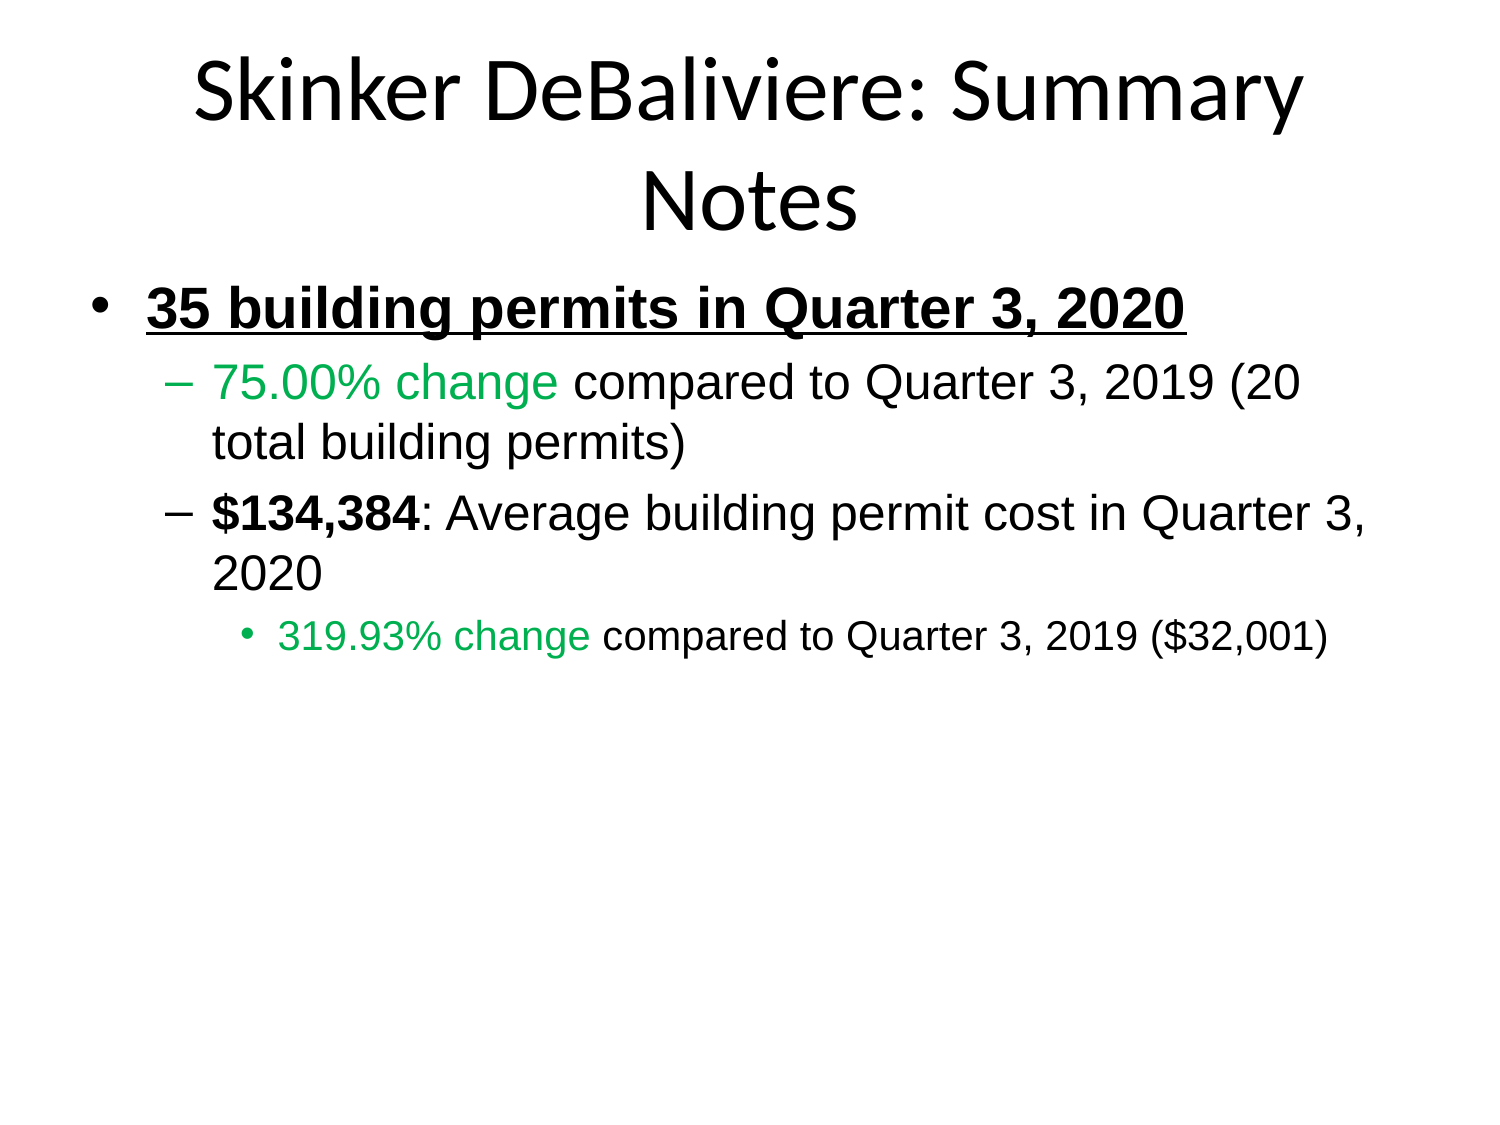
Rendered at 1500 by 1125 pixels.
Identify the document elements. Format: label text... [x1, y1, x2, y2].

title Skinker DeBaliviere: Summary Notes [75, 45, 1425, 233]
list 35 building permits in Quarter 3, 2020 75.00% change compared to Quarter 3, 2019 (20 total building permits) $134,384: Average building permit cost in Quarter 3, 2020 319.93% change compared to Quarter 3, 2019 ($32,001) [75, 262, 1425, 1005]
